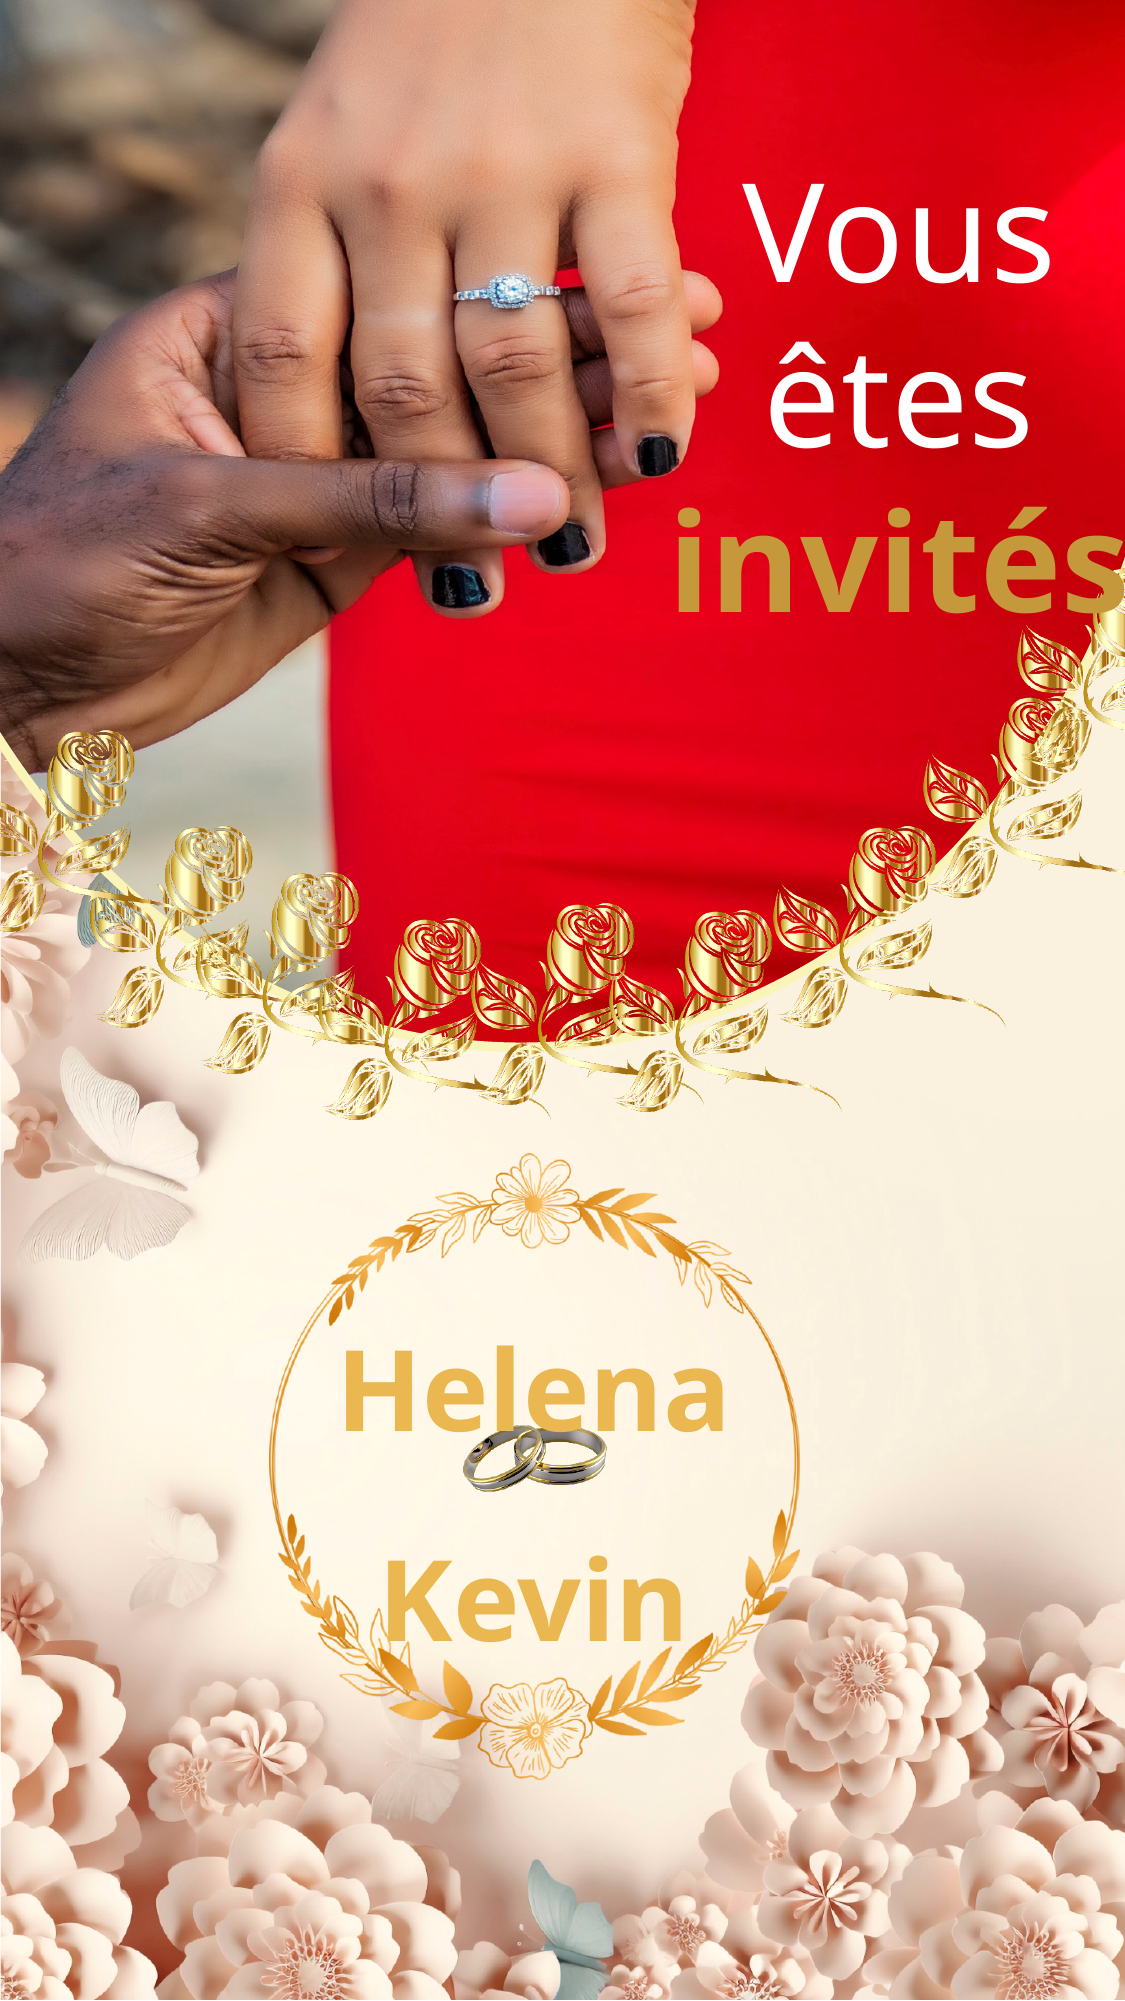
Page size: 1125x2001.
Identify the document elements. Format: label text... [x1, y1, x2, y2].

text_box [0, 566, 1125, 1120]
text_box Vous êtes invités [645, 137, 1125, 565]
text_box [0, 0, 1125, 565]
picture [0, 1120, 1125, 2000]
